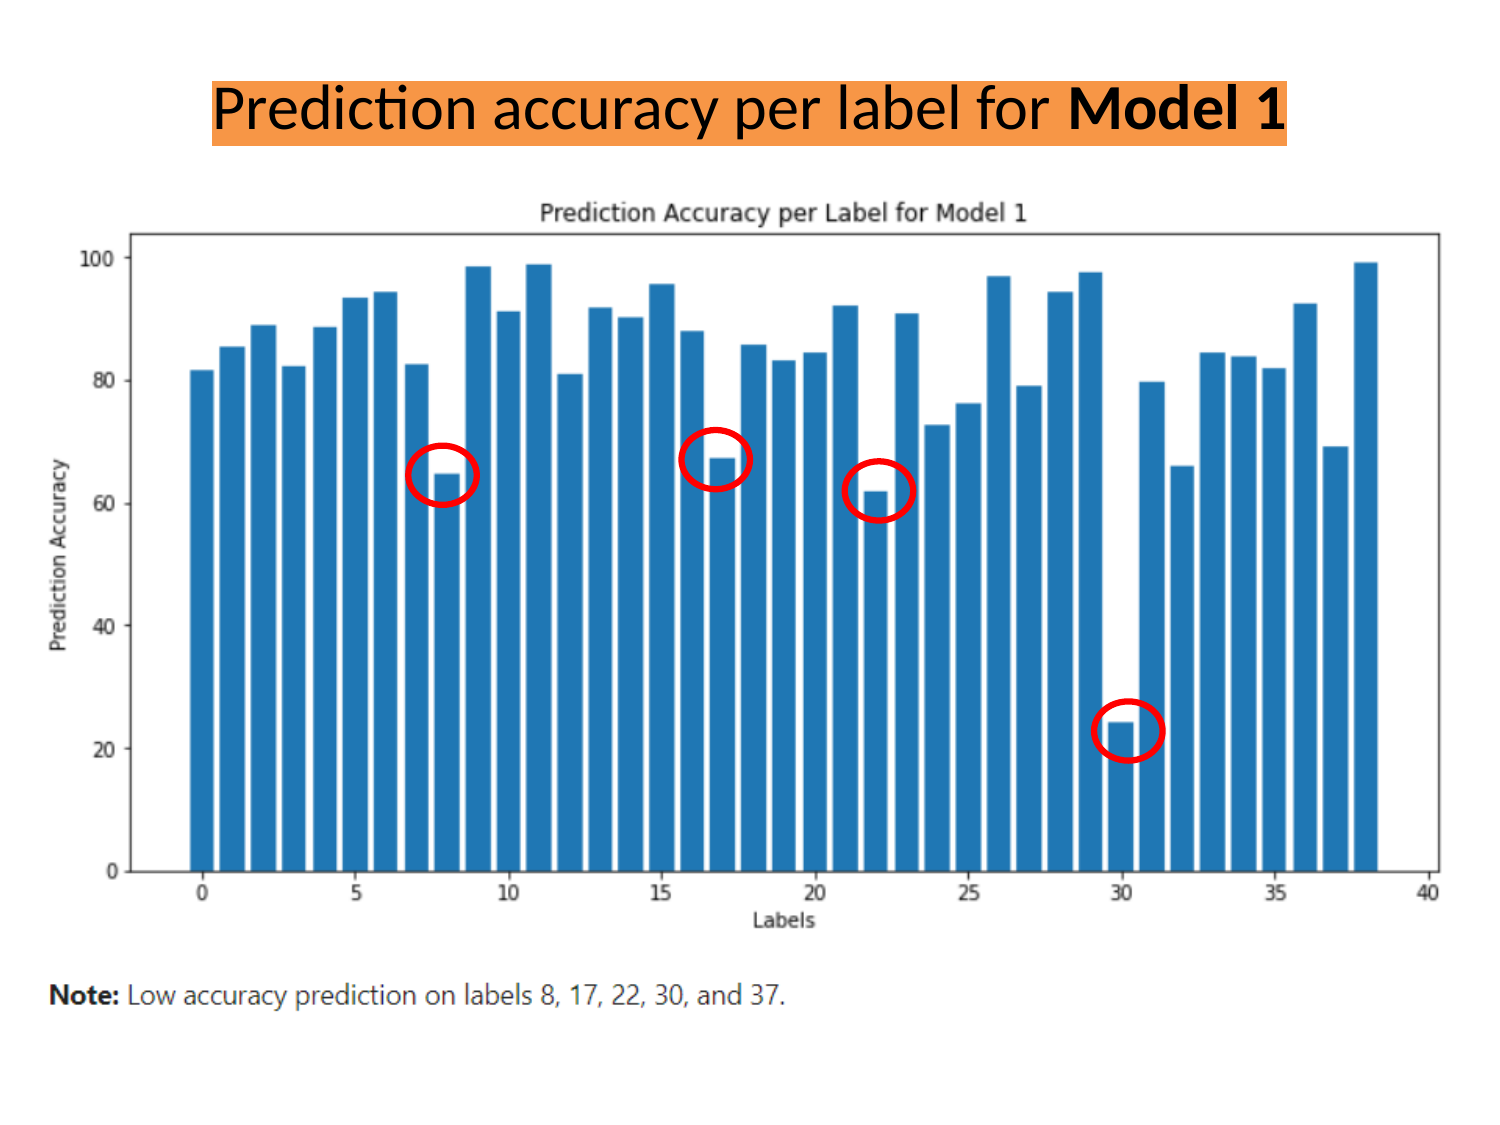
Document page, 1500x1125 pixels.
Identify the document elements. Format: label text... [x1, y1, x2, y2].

picture [45, 190, 1455, 1020]
title Prediction accuracy per label for Model 1 [75, 41, 1425, 167]
